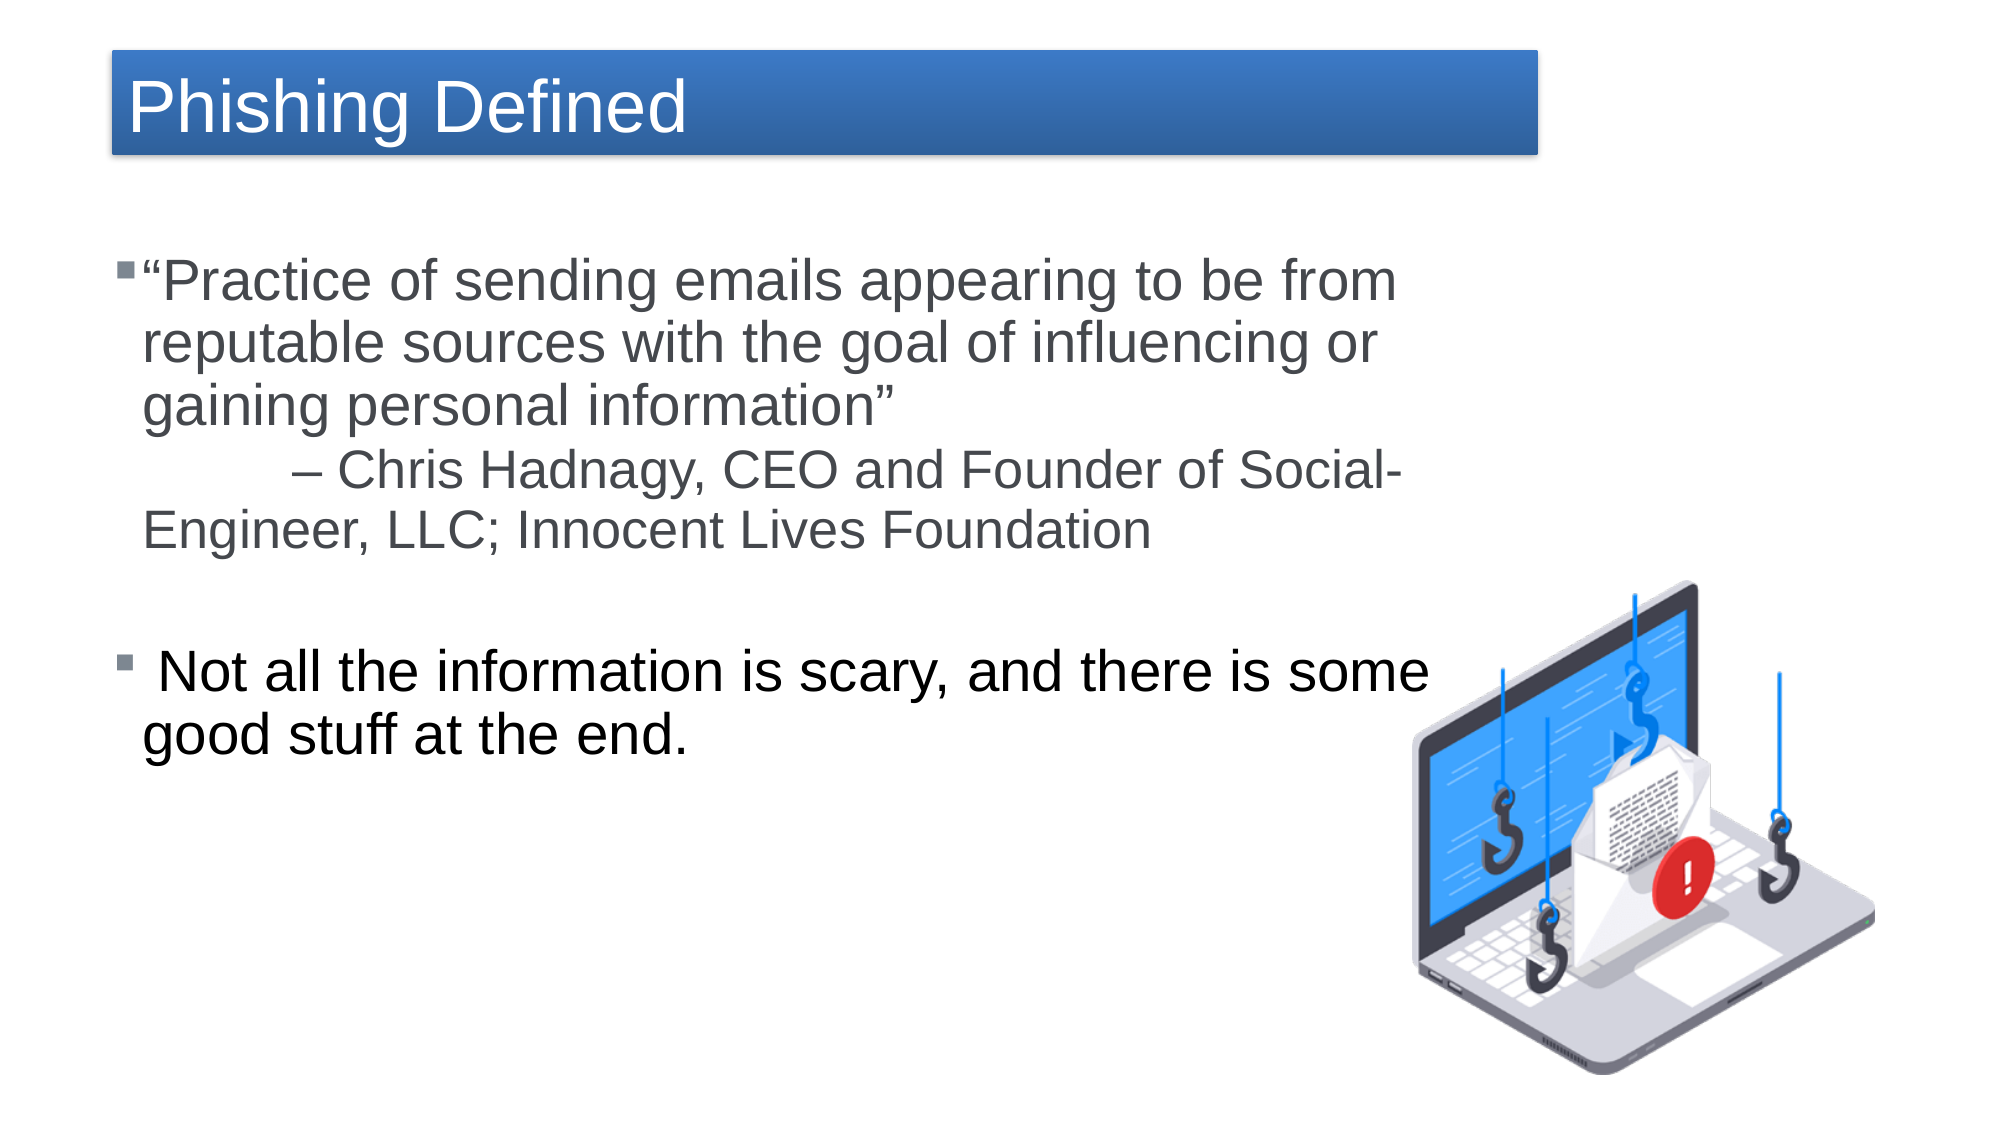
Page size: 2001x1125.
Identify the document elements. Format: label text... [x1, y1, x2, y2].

picture [1412, 580, 1876, 1076]
text_box “Practice of sending emails appearing to be from reputable sources with the goal of influencing or gaining personal information” – Chris Hadnagy, CEO and Founder of Social- Engineer, LLC; Innocent Lives Foundation Not all the information is scary, and there is some good stuff at the end. [75, 249, 1538, 988]
title Phishing Defined [112, 50, 1538, 155]
